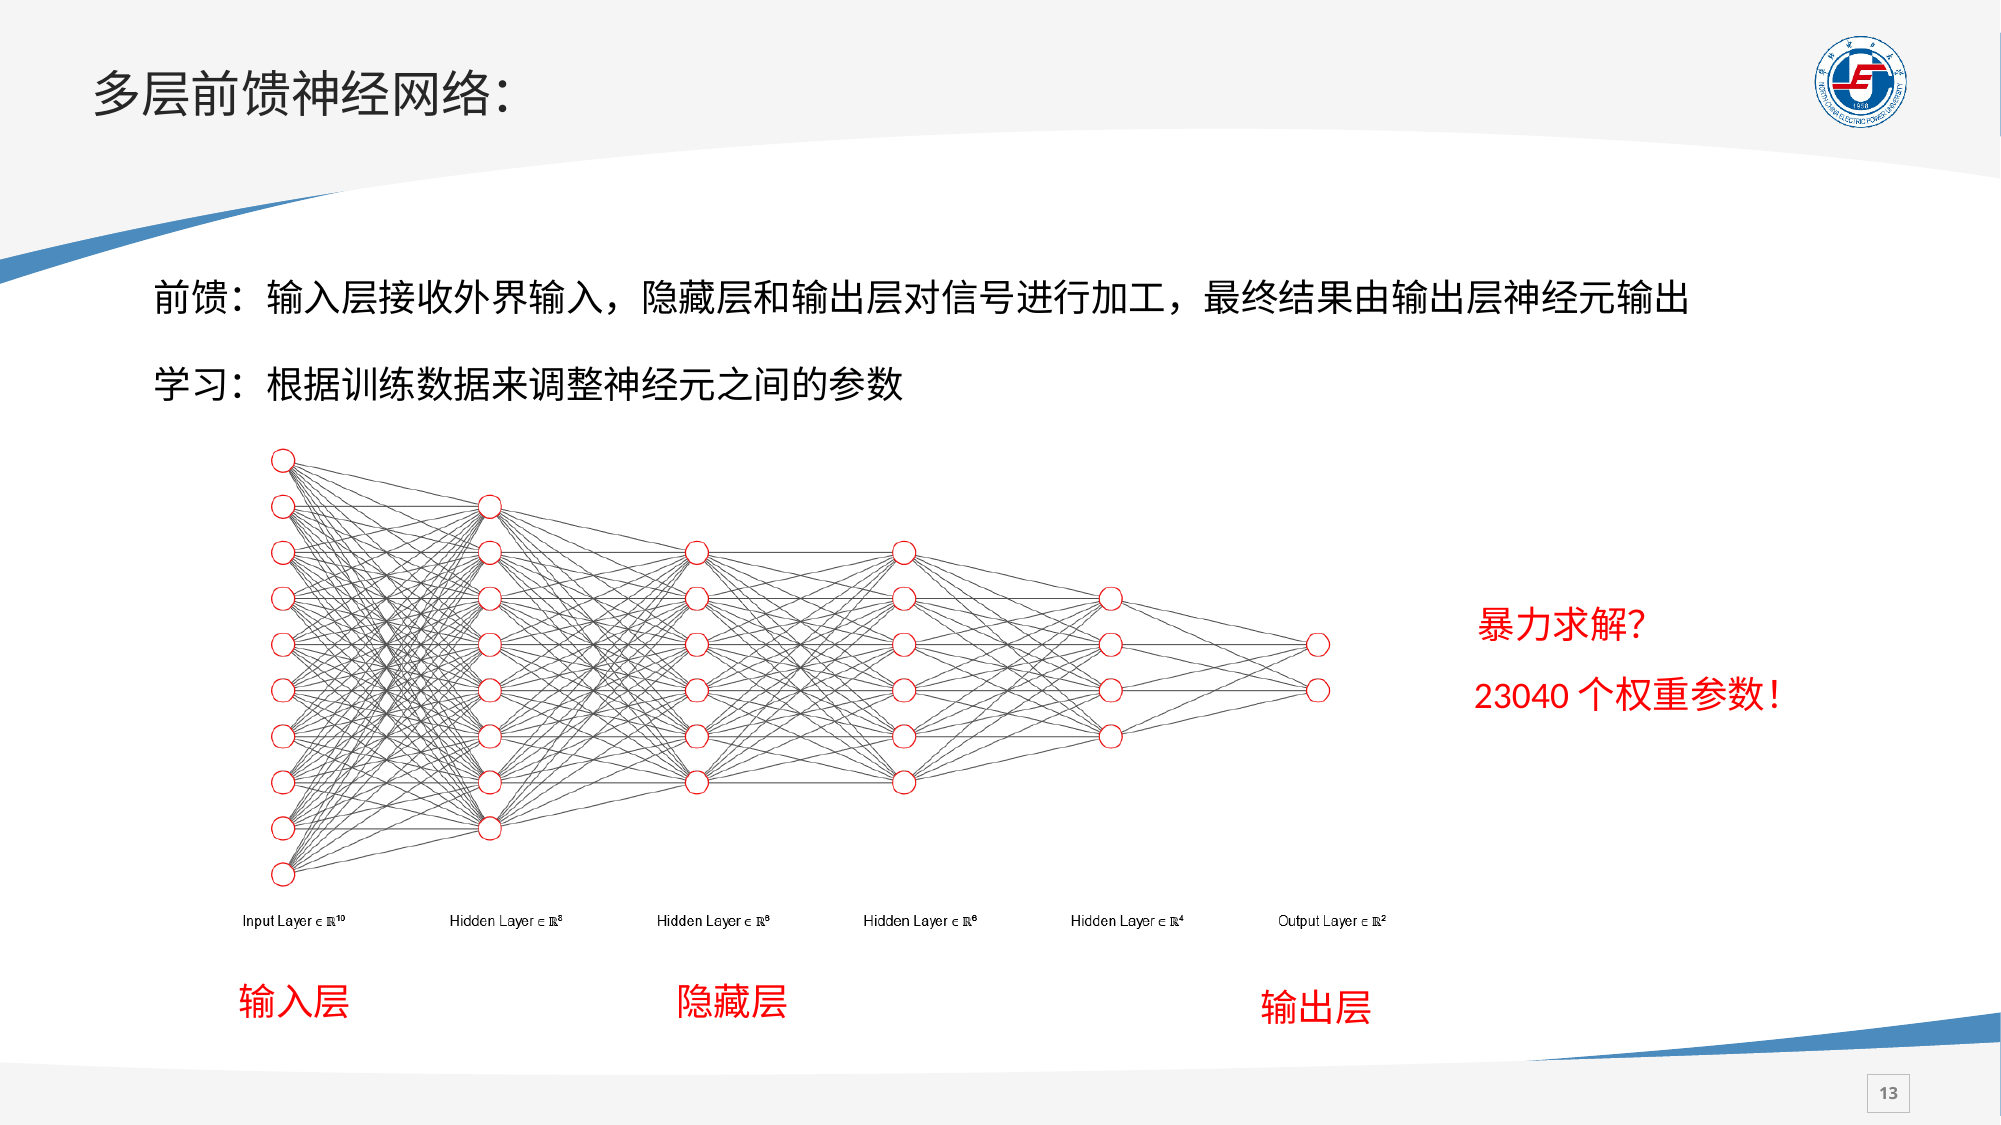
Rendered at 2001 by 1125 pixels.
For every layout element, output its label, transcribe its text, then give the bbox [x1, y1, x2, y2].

picture [1812, 33, 1909, 130]
text_box 前馈：输入层接收外界输入，隐藏层和输出层对信号进行加工，最终结果由输出层神经元输出 [138, 266, 1910, 327]
text_box 23040个权重参数！ [1459, 663, 1818, 724]
text_box 学习：根据训练数据来调整神经元之间的参数 [138, 353, 1910, 414]
text_box 暴力求解？ [1462, 593, 1681, 653]
text_box 输出层 [1245, 976, 1388, 1036]
picture [222, 411, 1431, 949]
title 多层前馈神经网络： [79, 57, 1880, 146]
text_box 输入层 [223, 970, 366, 1031]
text_box 隐藏层 [661, 970, 804, 1031]
